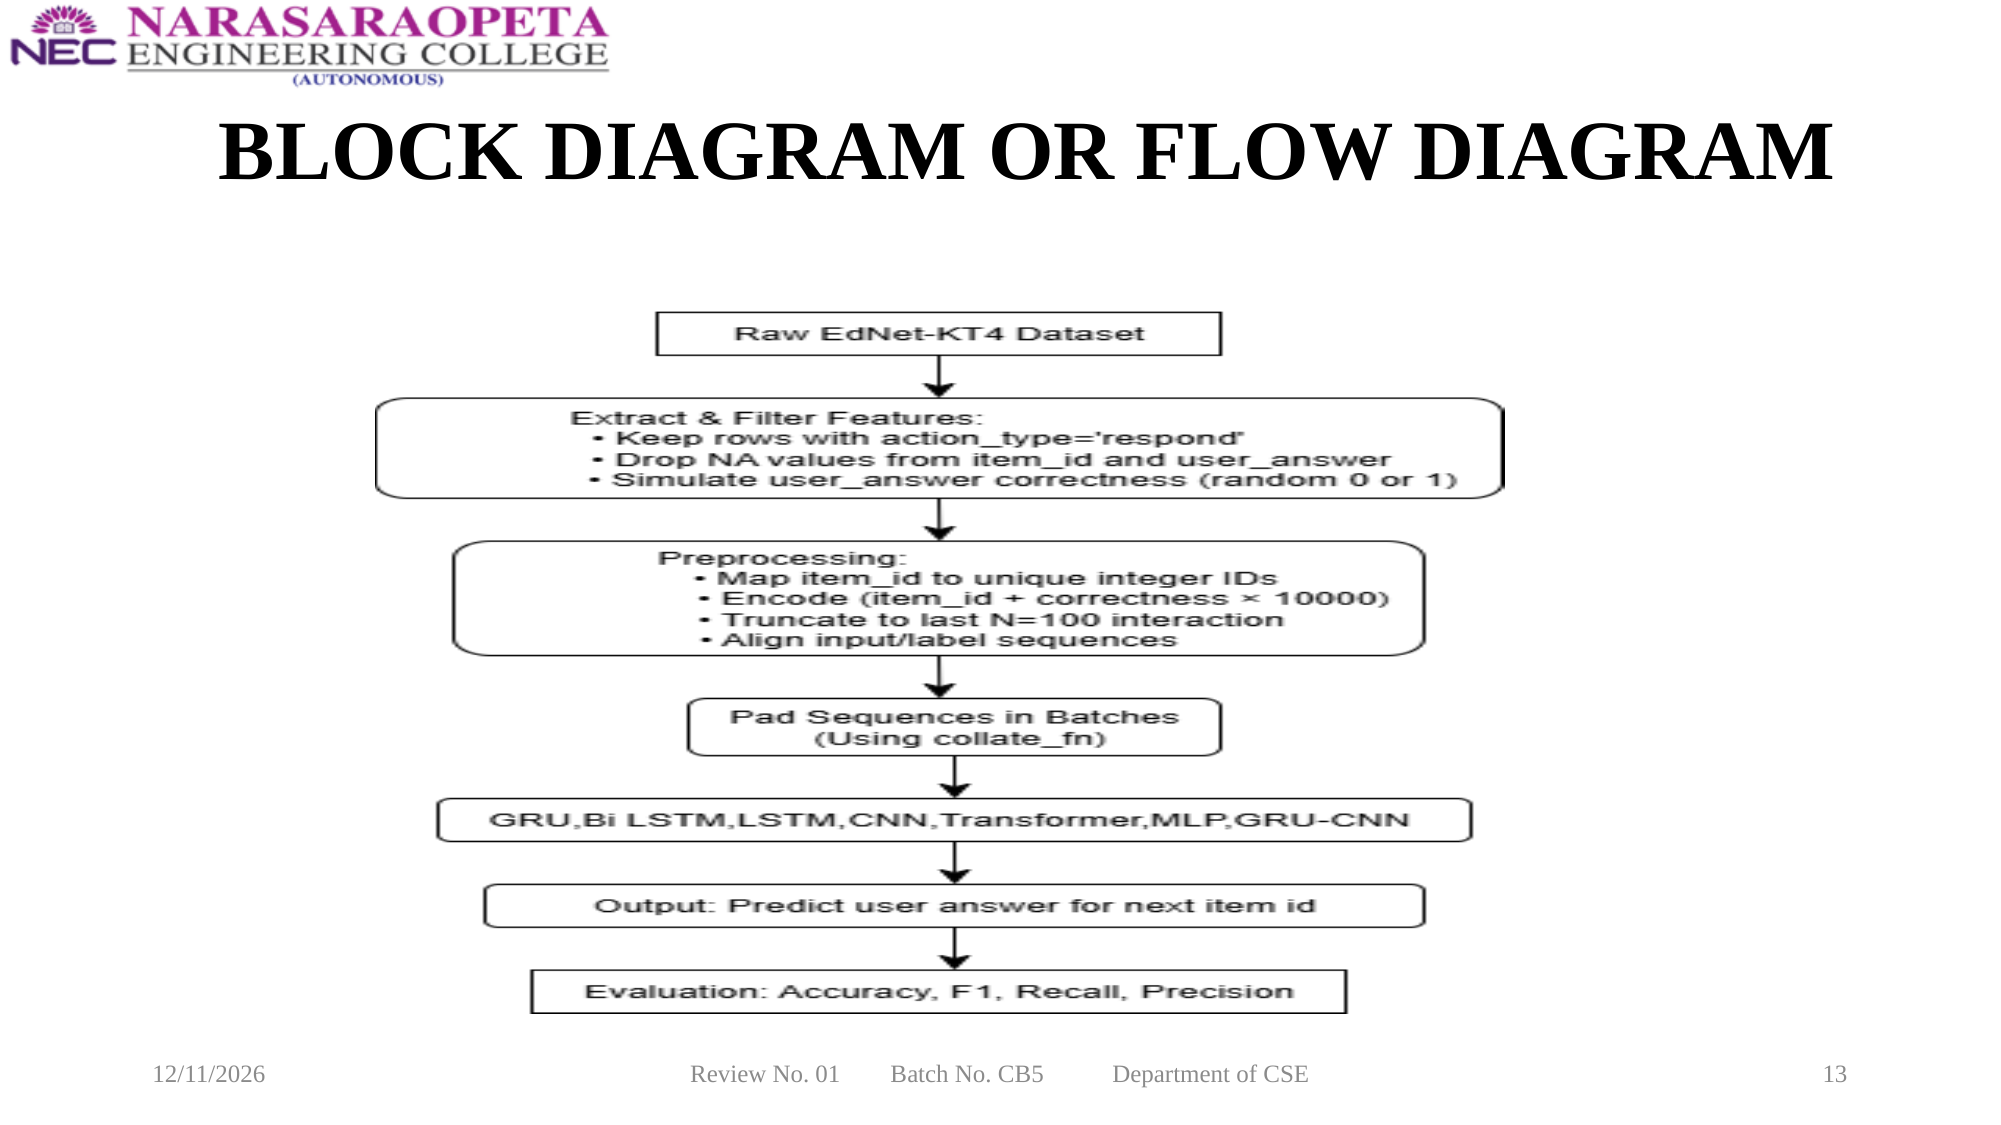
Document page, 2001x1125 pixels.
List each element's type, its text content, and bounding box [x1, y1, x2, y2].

footer Review No. 01 Batch No. CB5 Department of CSE [662, 1042, 1338, 1103]
picture [0, 0, 1280, 719]
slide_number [137, 1042, 588, 1103]
title BLOCK DIAGRAM OR FLOW DIAGRAM [193, 59, 1863, 245]
slide_number 13 [1412, 1042, 1863, 1103]
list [374, 299, 1505, 1014]
